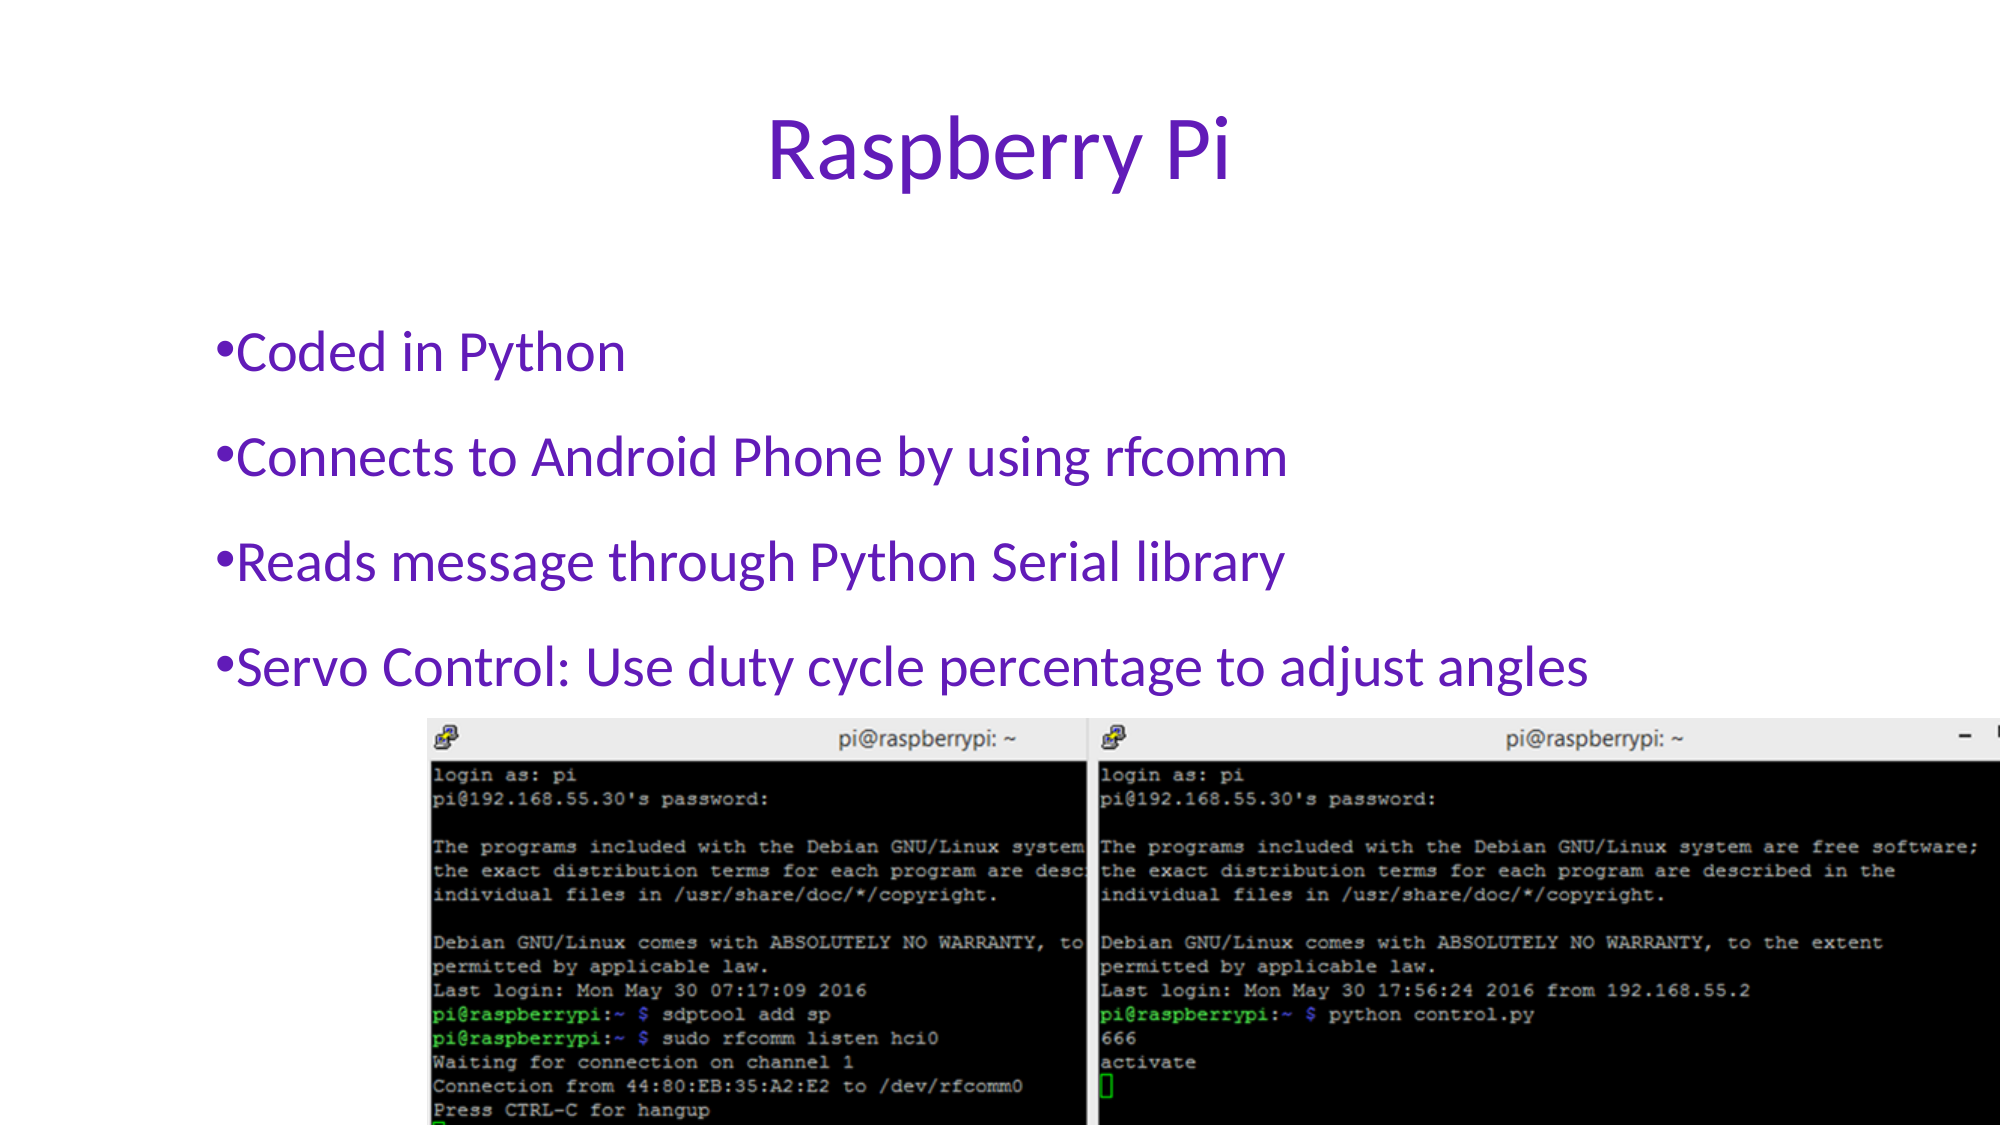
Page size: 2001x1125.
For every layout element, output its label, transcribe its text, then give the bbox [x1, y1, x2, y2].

list Coded in Python Connects to Android Phone by using rfcomm Reads message through Python Serial library Servo Control: Use duty cycle percentage to adjust angles [137, 258, 1863, 973]
title Raspberry Pi [137, 41, 1863, 258]
picture [426, 718, 2000, 1125]
